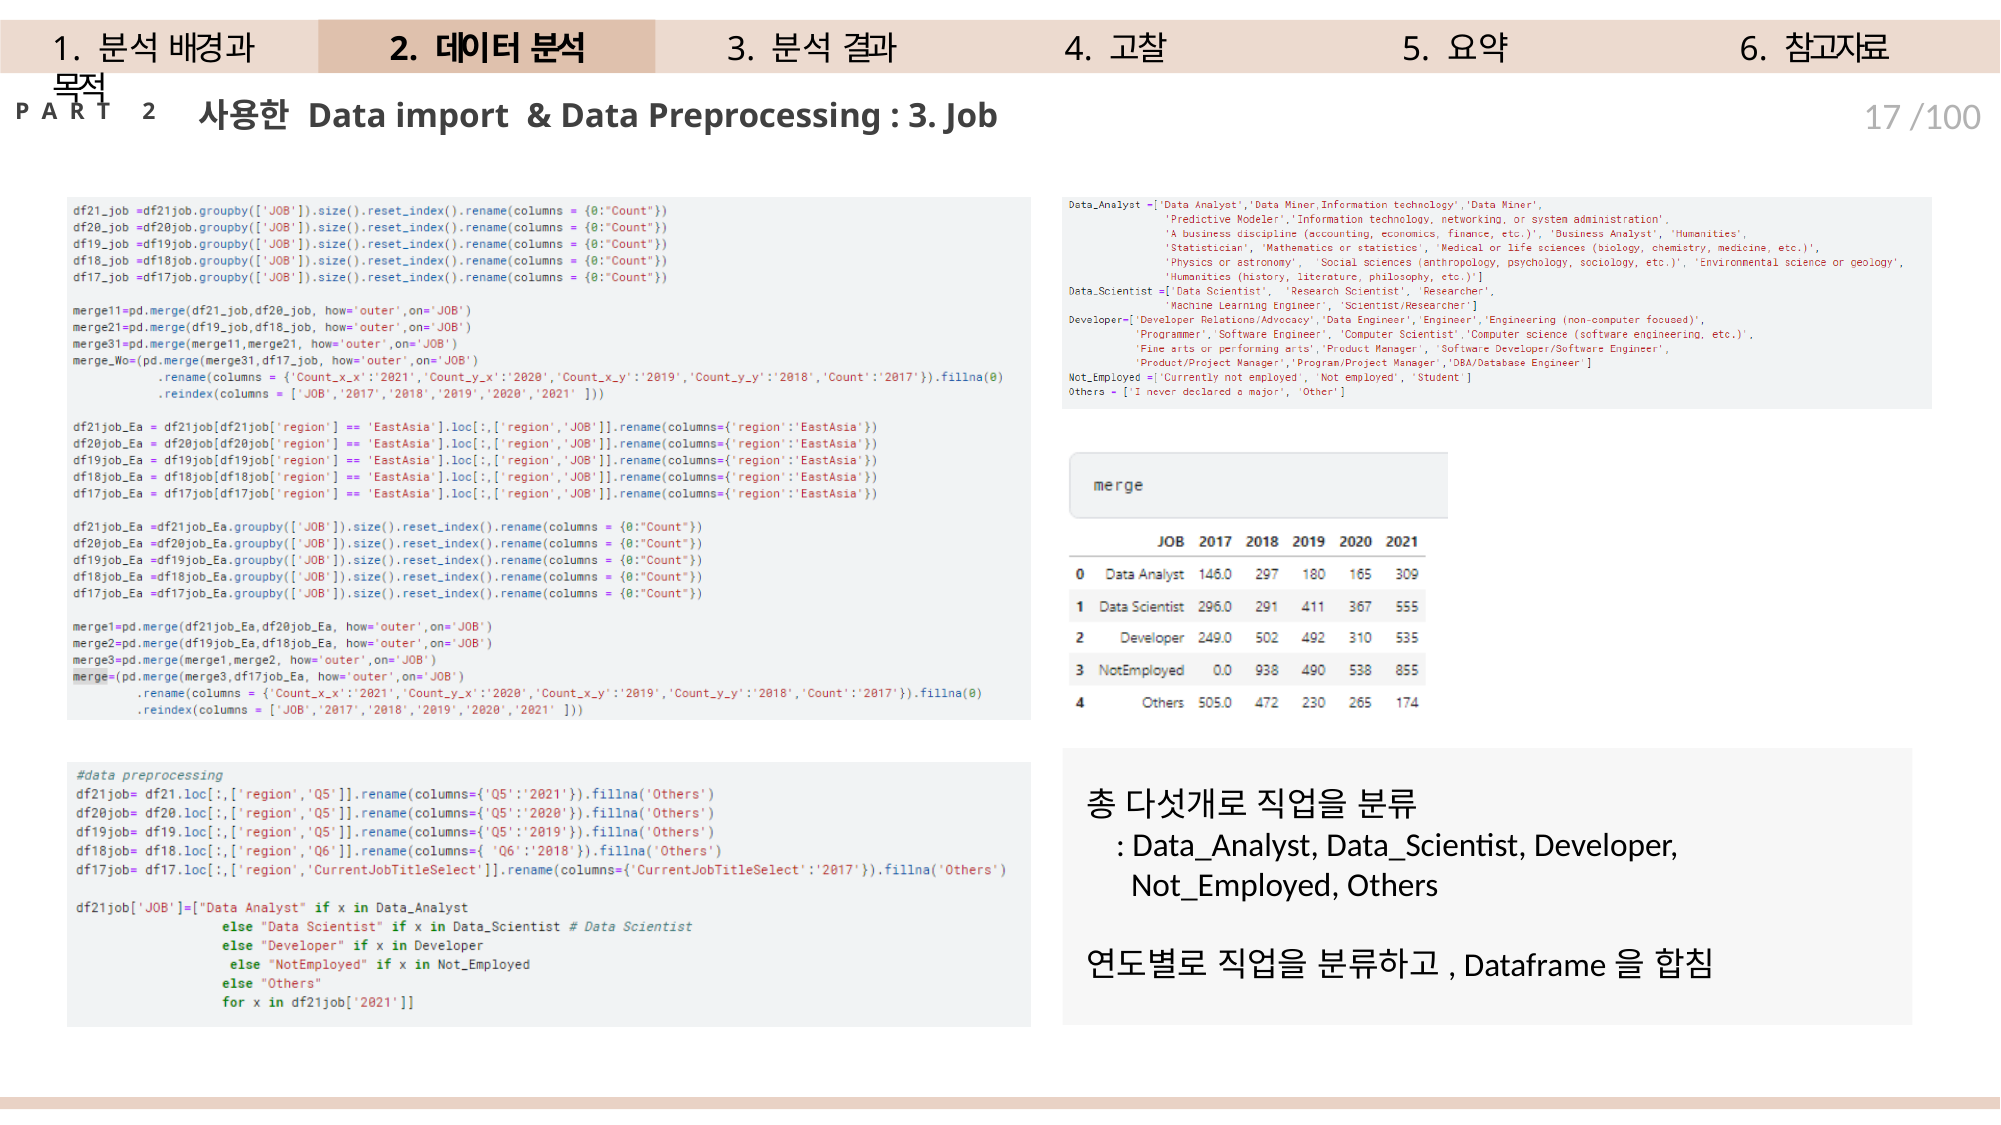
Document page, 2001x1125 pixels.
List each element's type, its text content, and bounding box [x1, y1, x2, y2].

text_box P A R T 2 [12, 94, 157, 124]
text_box 5. 요약 [1399, 25, 1660, 68]
picture [1062, 196, 1933, 409]
text_box 2. 데이터 분석 [387, 25, 648, 68]
text_box [318, 19, 656, 73]
text_box [1062, 748, 1913, 1025]
text_box 3. 분석 결과 [724, 25, 985, 68]
picture [1062, 448, 1448, 724]
text_box 1. 분석 배경과 목적 [49, 25, 310, 107]
picture [67, 762, 1031, 1027]
text_box 4. 고찰 [1062, 25, 1323, 68]
text_box 6. 참고자료 [1737, 25, 1998, 68]
text_box 사용한 Data import & Data Preprocessing : 3. Job [196, 91, 1803, 176]
picture [67, 196, 1031, 721]
slide_number 17 /100 [1850, 92, 1982, 138]
text_box 총 다섯개로 직업을 분류 : Data_Analyst, Data_Scientist, Developer, Not_Employed, Others 연도별로 직업을 분류하고, Dataframe을 합침 [1071, 776, 1882, 991]
